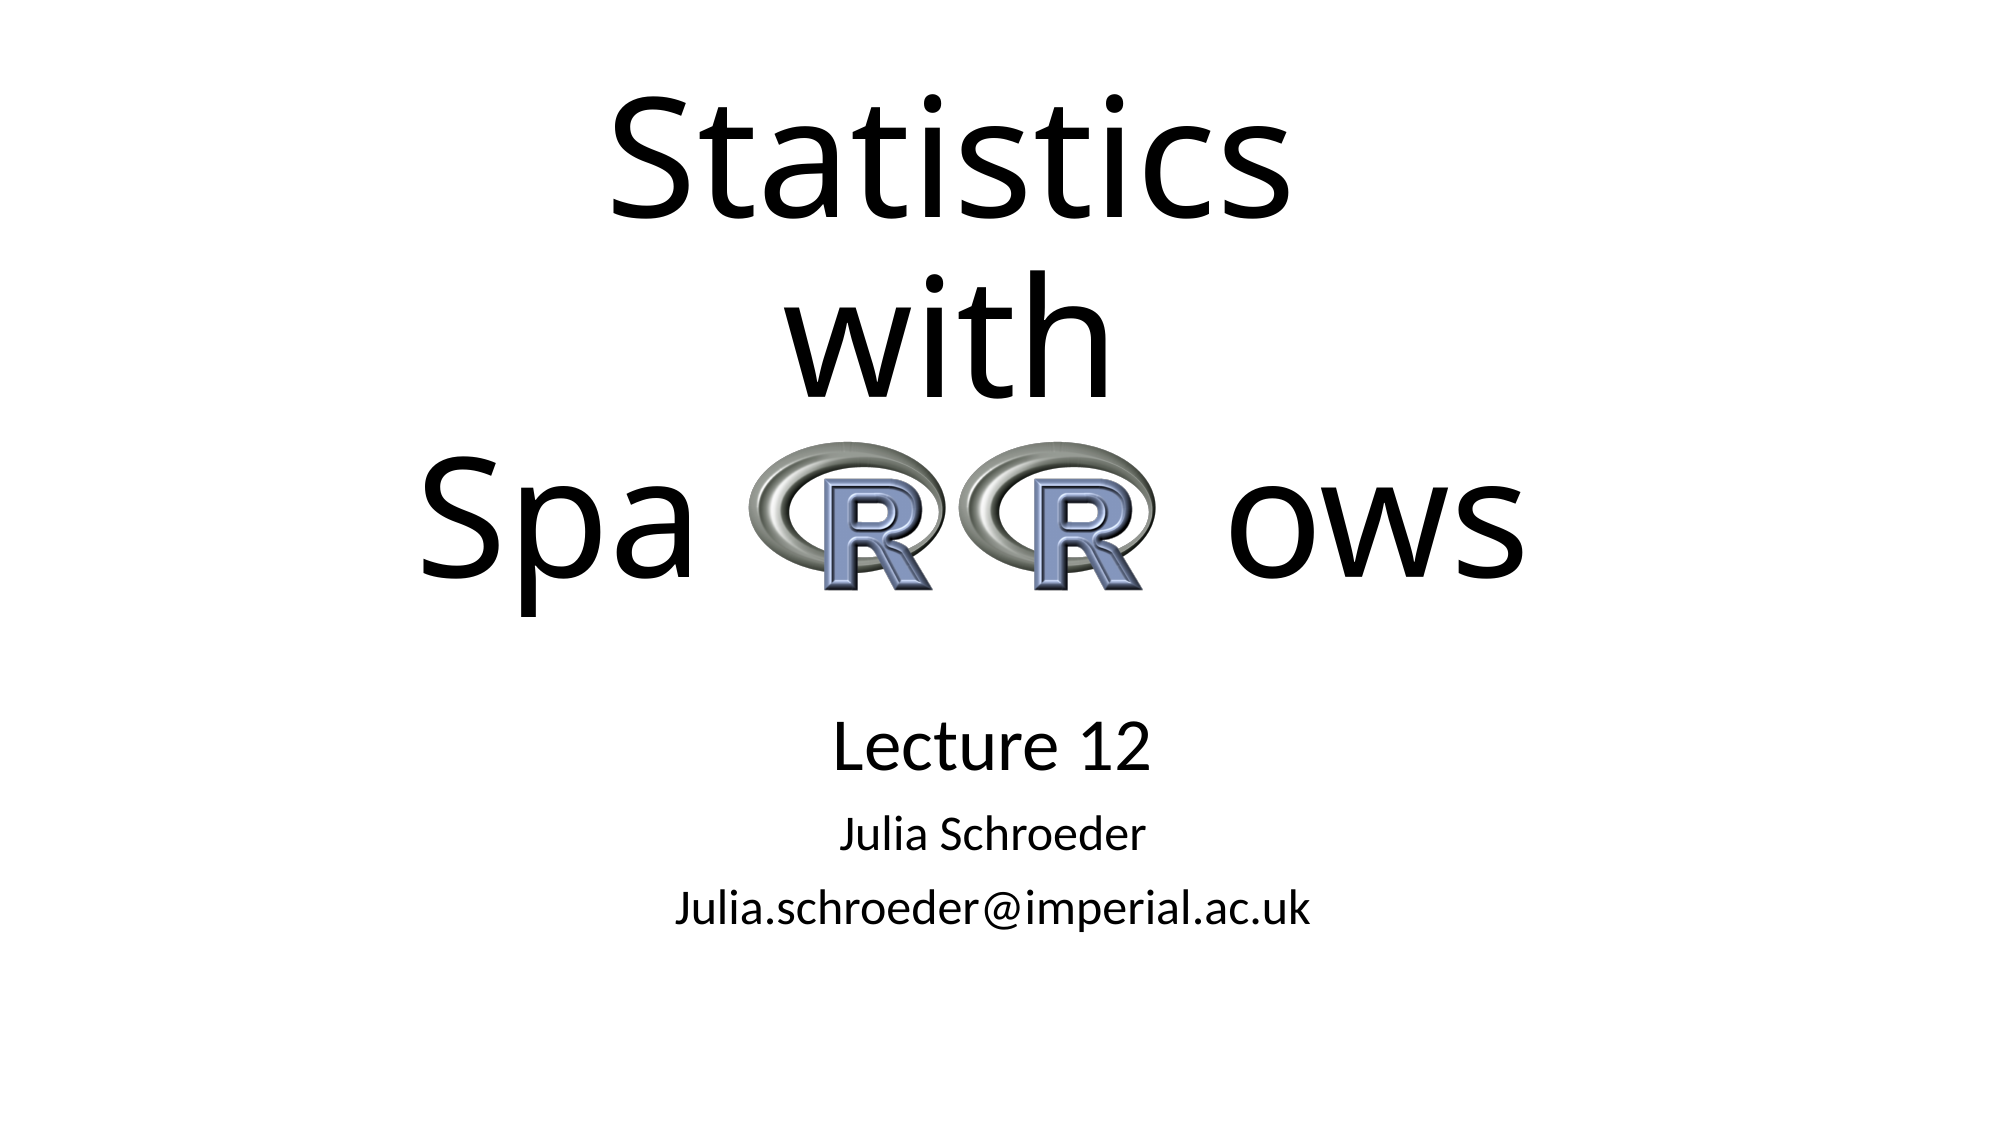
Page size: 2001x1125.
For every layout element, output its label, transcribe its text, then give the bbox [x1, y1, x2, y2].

subtitle Lecture 12 Julia Schroeder Julia.schroeder@imperial.ac.uk [243, 697, 1744, 970]
picture [748, 441, 946, 591]
title Statistics with Spa ows [223, 229, 1723, 622]
picture [958, 441, 1156, 591]
